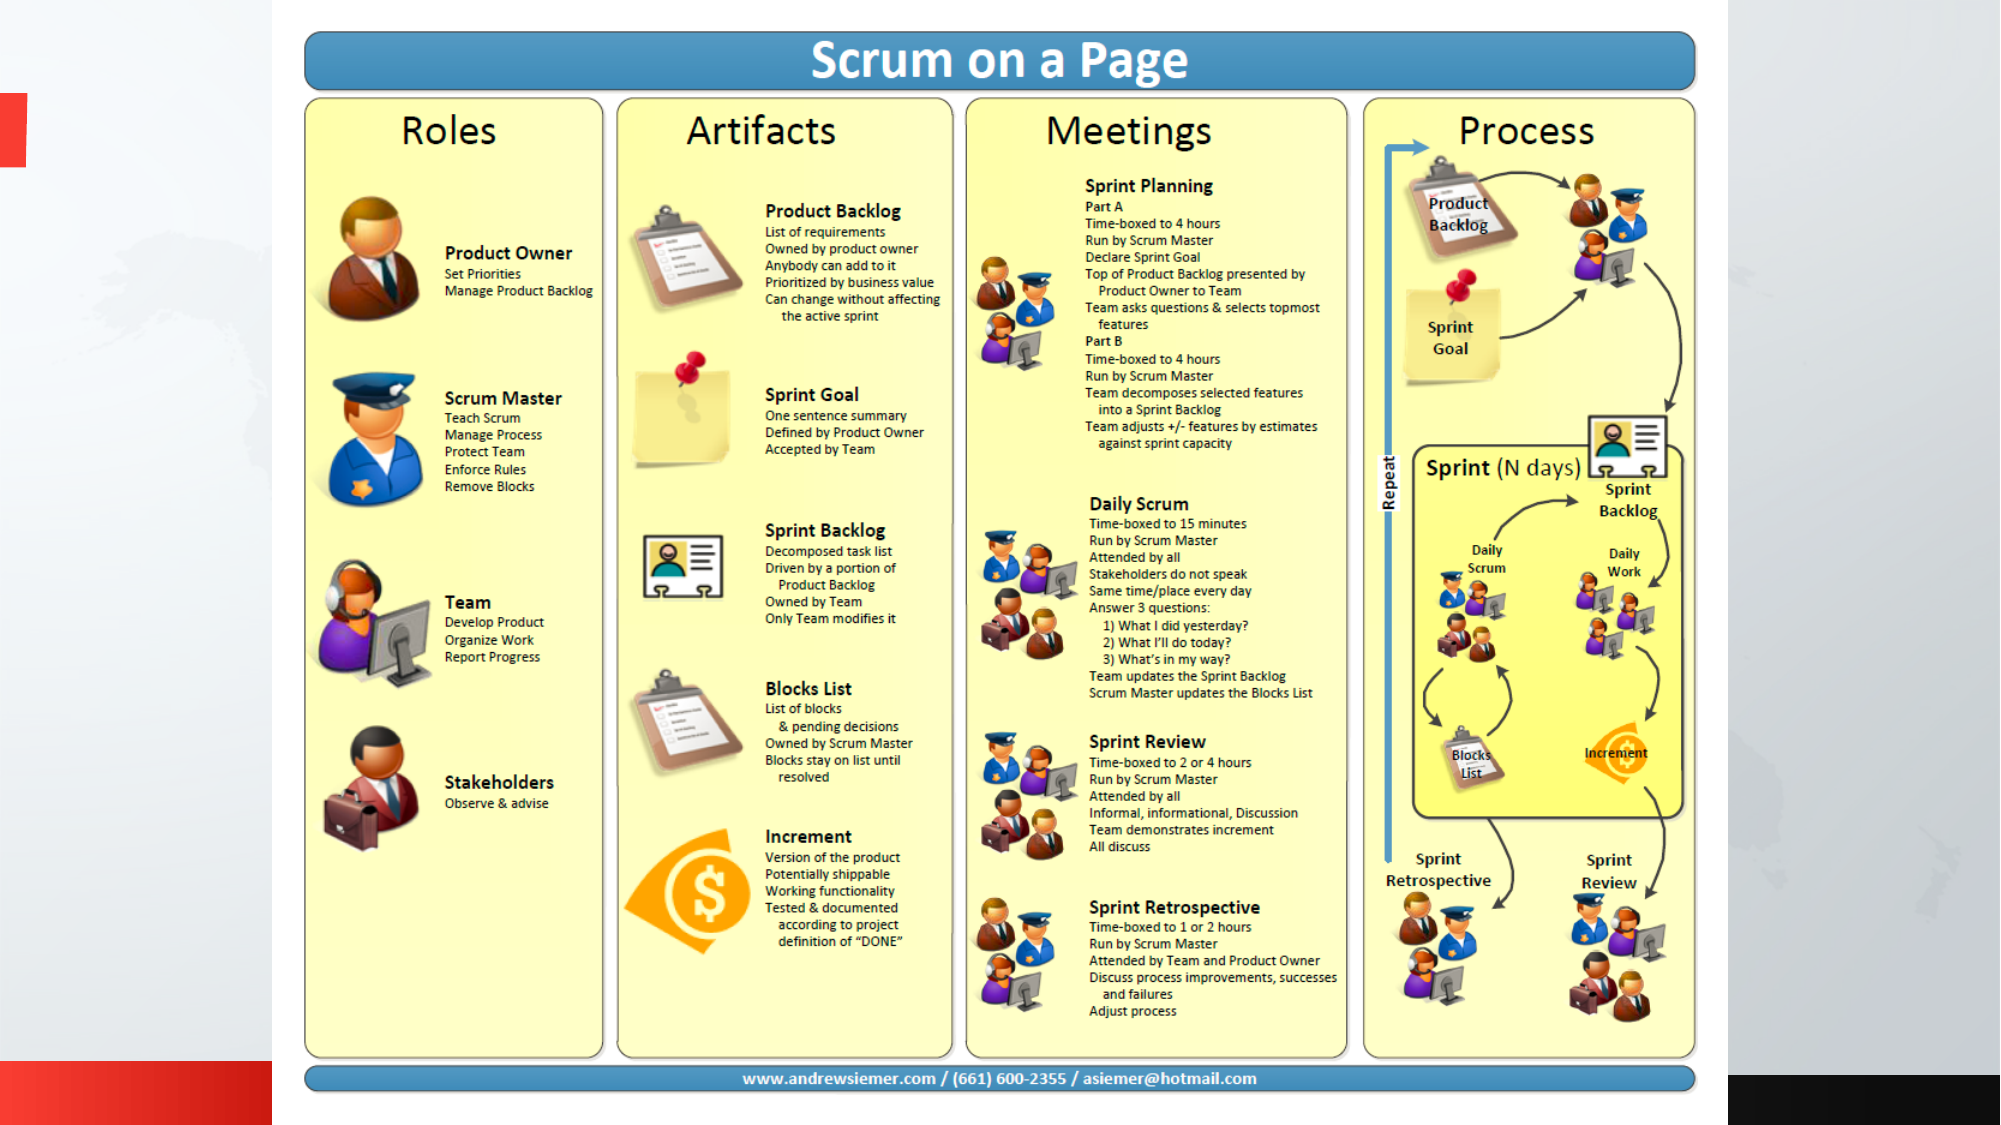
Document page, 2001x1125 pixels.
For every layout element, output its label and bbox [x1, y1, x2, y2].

picture [272, 0, 1728, 1125]
